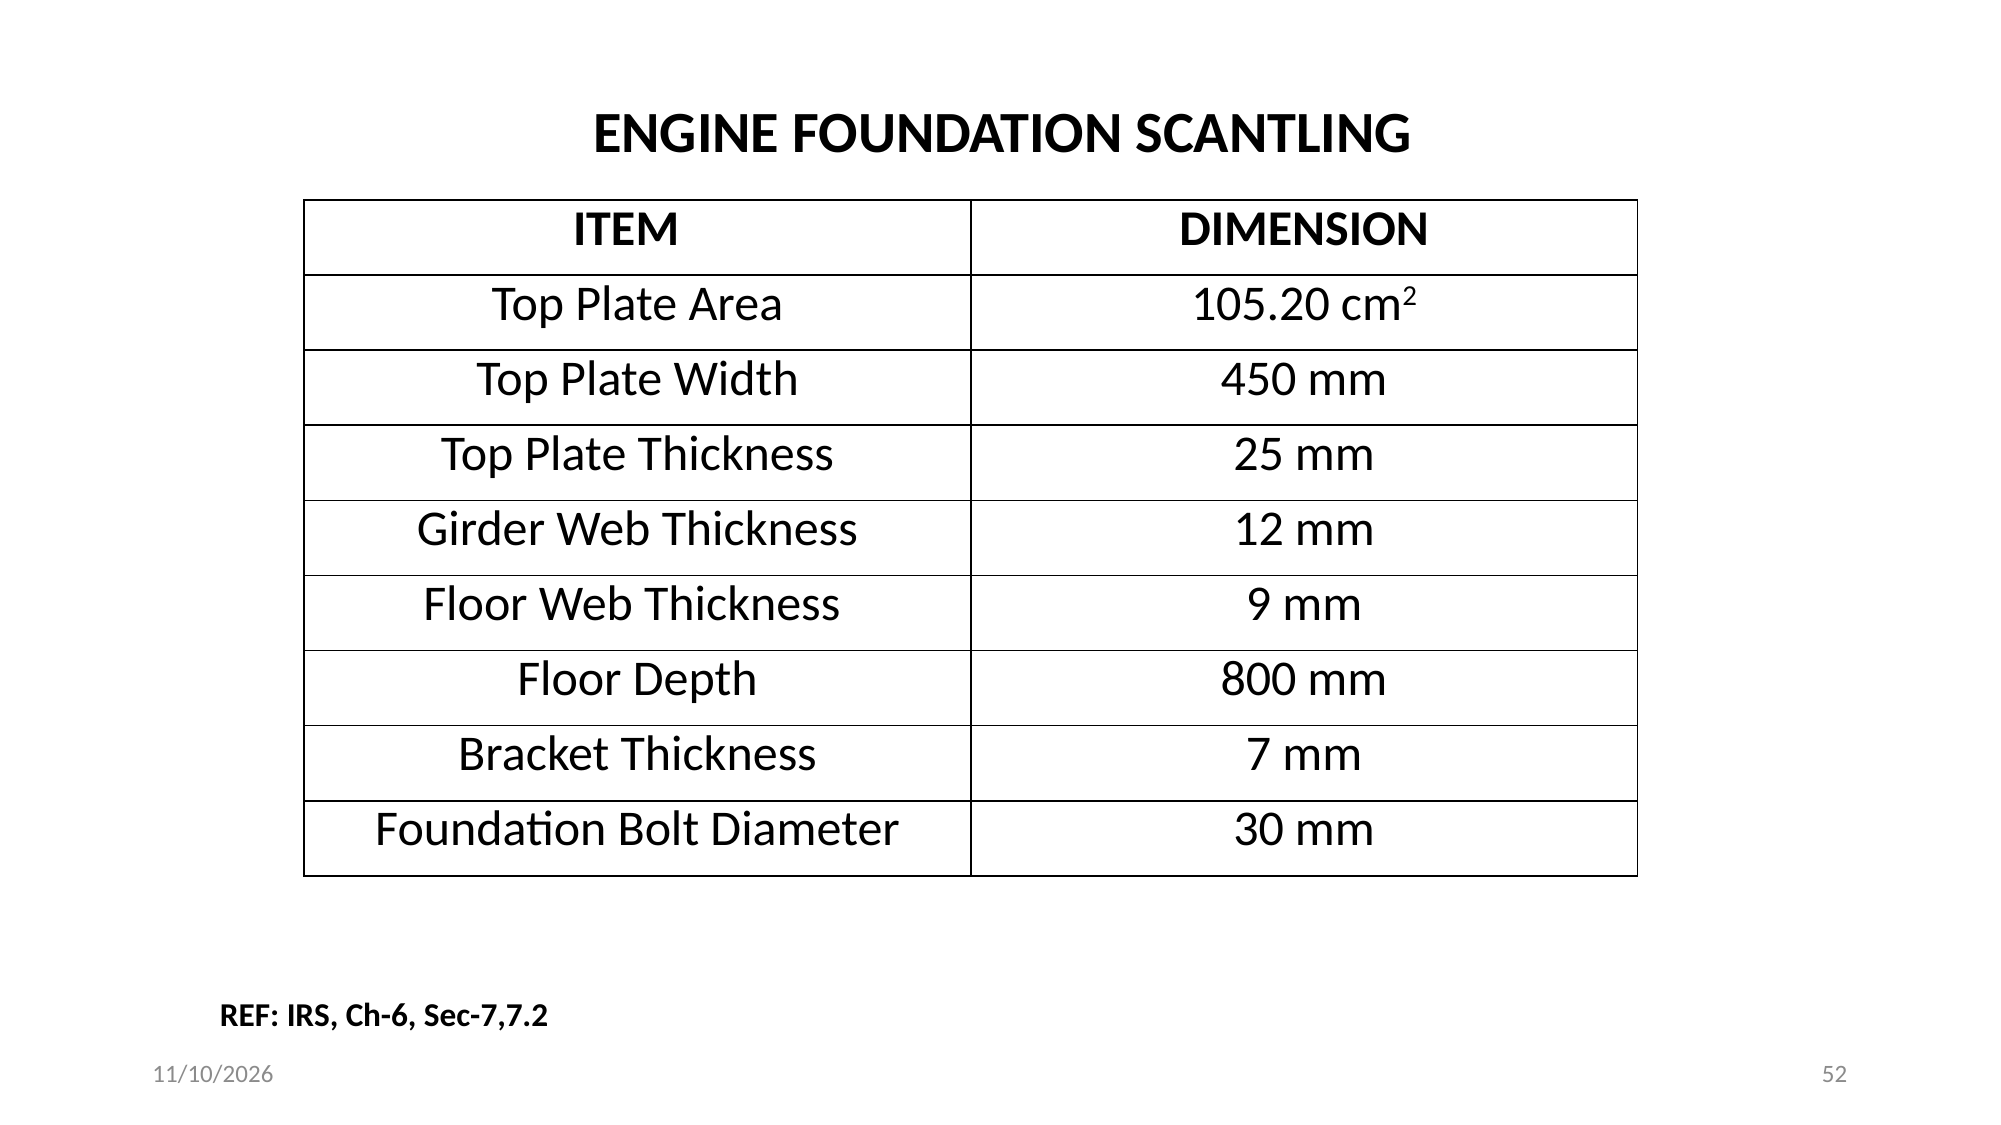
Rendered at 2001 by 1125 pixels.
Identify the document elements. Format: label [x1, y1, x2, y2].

table_cell [305, 426, 970, 500]
slide_number [137, 1042, 588, 1103]
table_cell [972, 351, 1637, 424]
table_cell [305, 726, 970, 800]
table_cell [972, 726, 1637, 800]
slide_number [1412, 1042, 1863, 1103]
table_cell [972, 576, 1637, 650]
table_cell [305, 501, 970, 575]
table_cell [972, 276, 1637, 349]
table_header [972, 201, 1637, 274]
table_header [305, 201, 970, 274]
table_cell [305, 802, 970, 875]
table_cell [972, 802, 1637, 875]
text_box [578, 86, 1441, 172]
table_cell [972, 426, 1637, 500]
table_cell [305, 351, 970, 424]
table_cell [305, 651, 970, 725]
table_cell [972, 651, 1637, 725]
table_cell [305, 276, 970, 349]
table_cell [972, 501, 1637, 575]
table_cell [305, 576, 970, 650]
footer [196, 982, 573, 1043]
